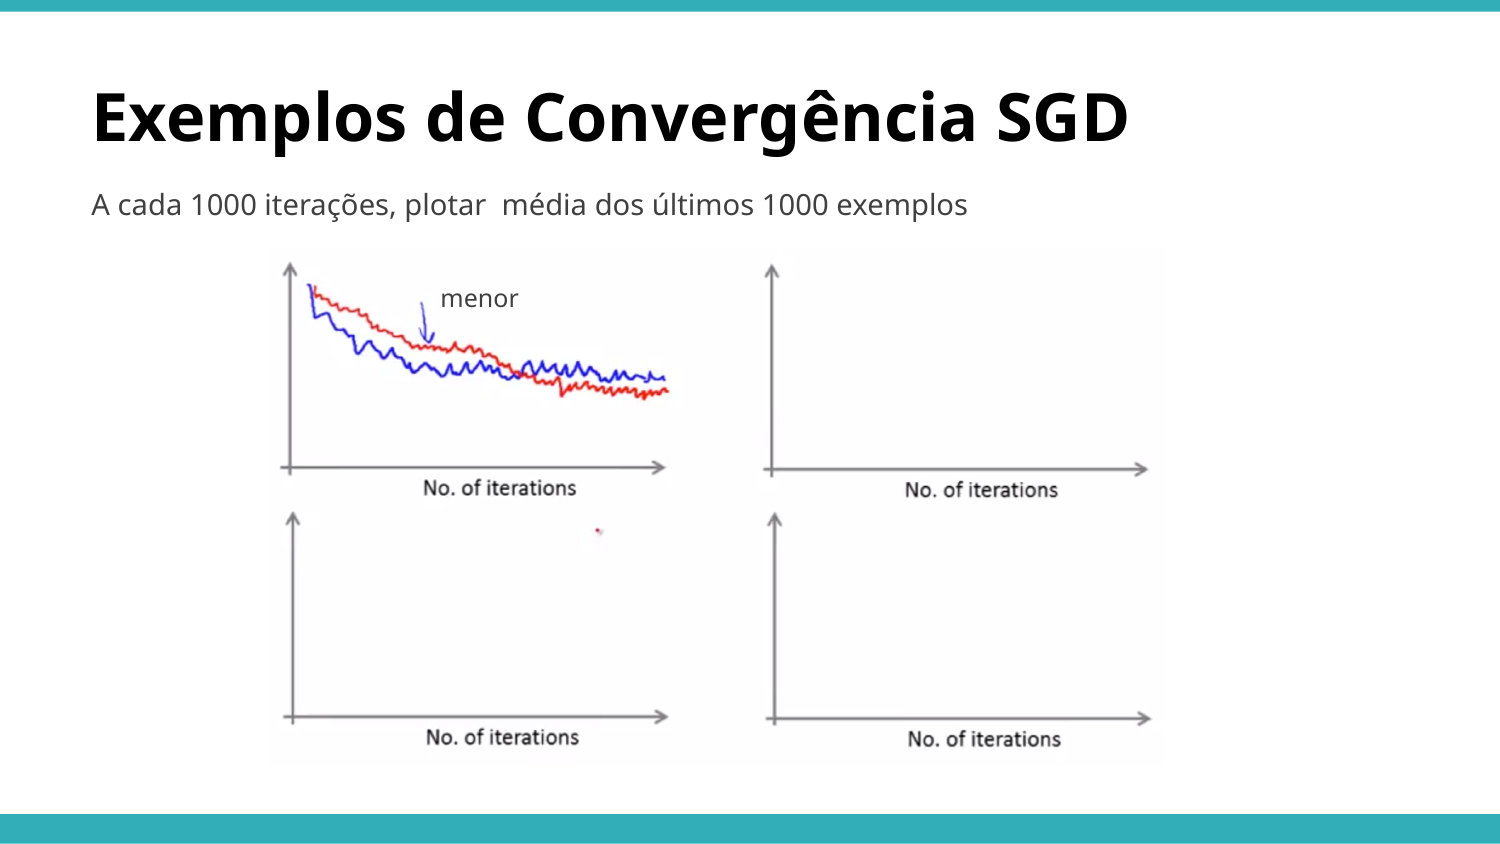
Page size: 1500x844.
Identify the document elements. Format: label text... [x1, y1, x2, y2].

text_box Exemplos de Convergência SGD [76, 67, 1400, 162]
picture [269, 248, 1164, 765]
